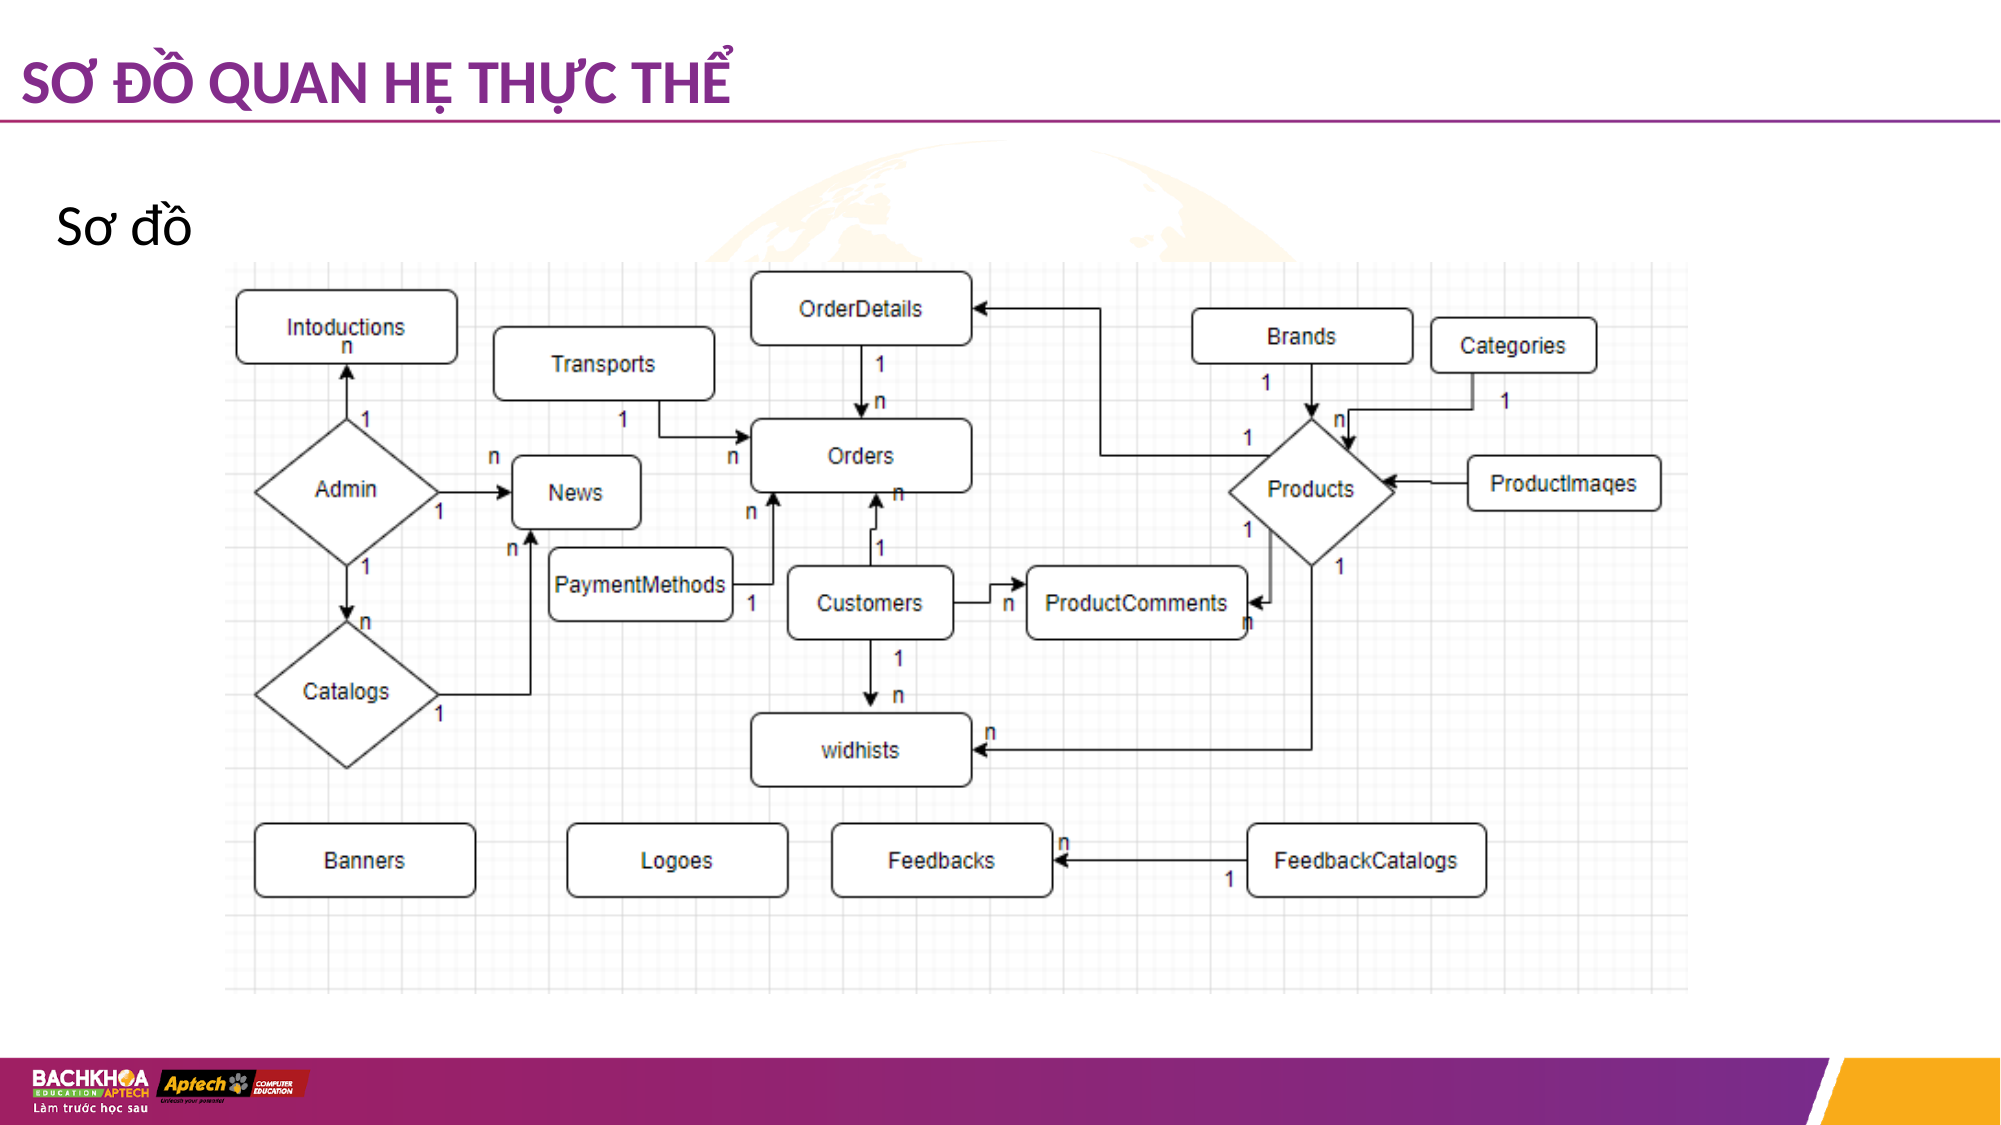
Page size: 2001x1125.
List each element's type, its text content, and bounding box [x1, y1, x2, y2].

title SƠ ĐỒ QUAN HỆ THỰC THỂ [6, 0, 1732, 168]
list Sơ đồ [12, 137, 1963, 1038]
picture [0, 0, 2001, 1125]
picture [224, 262, 1688, 994]
